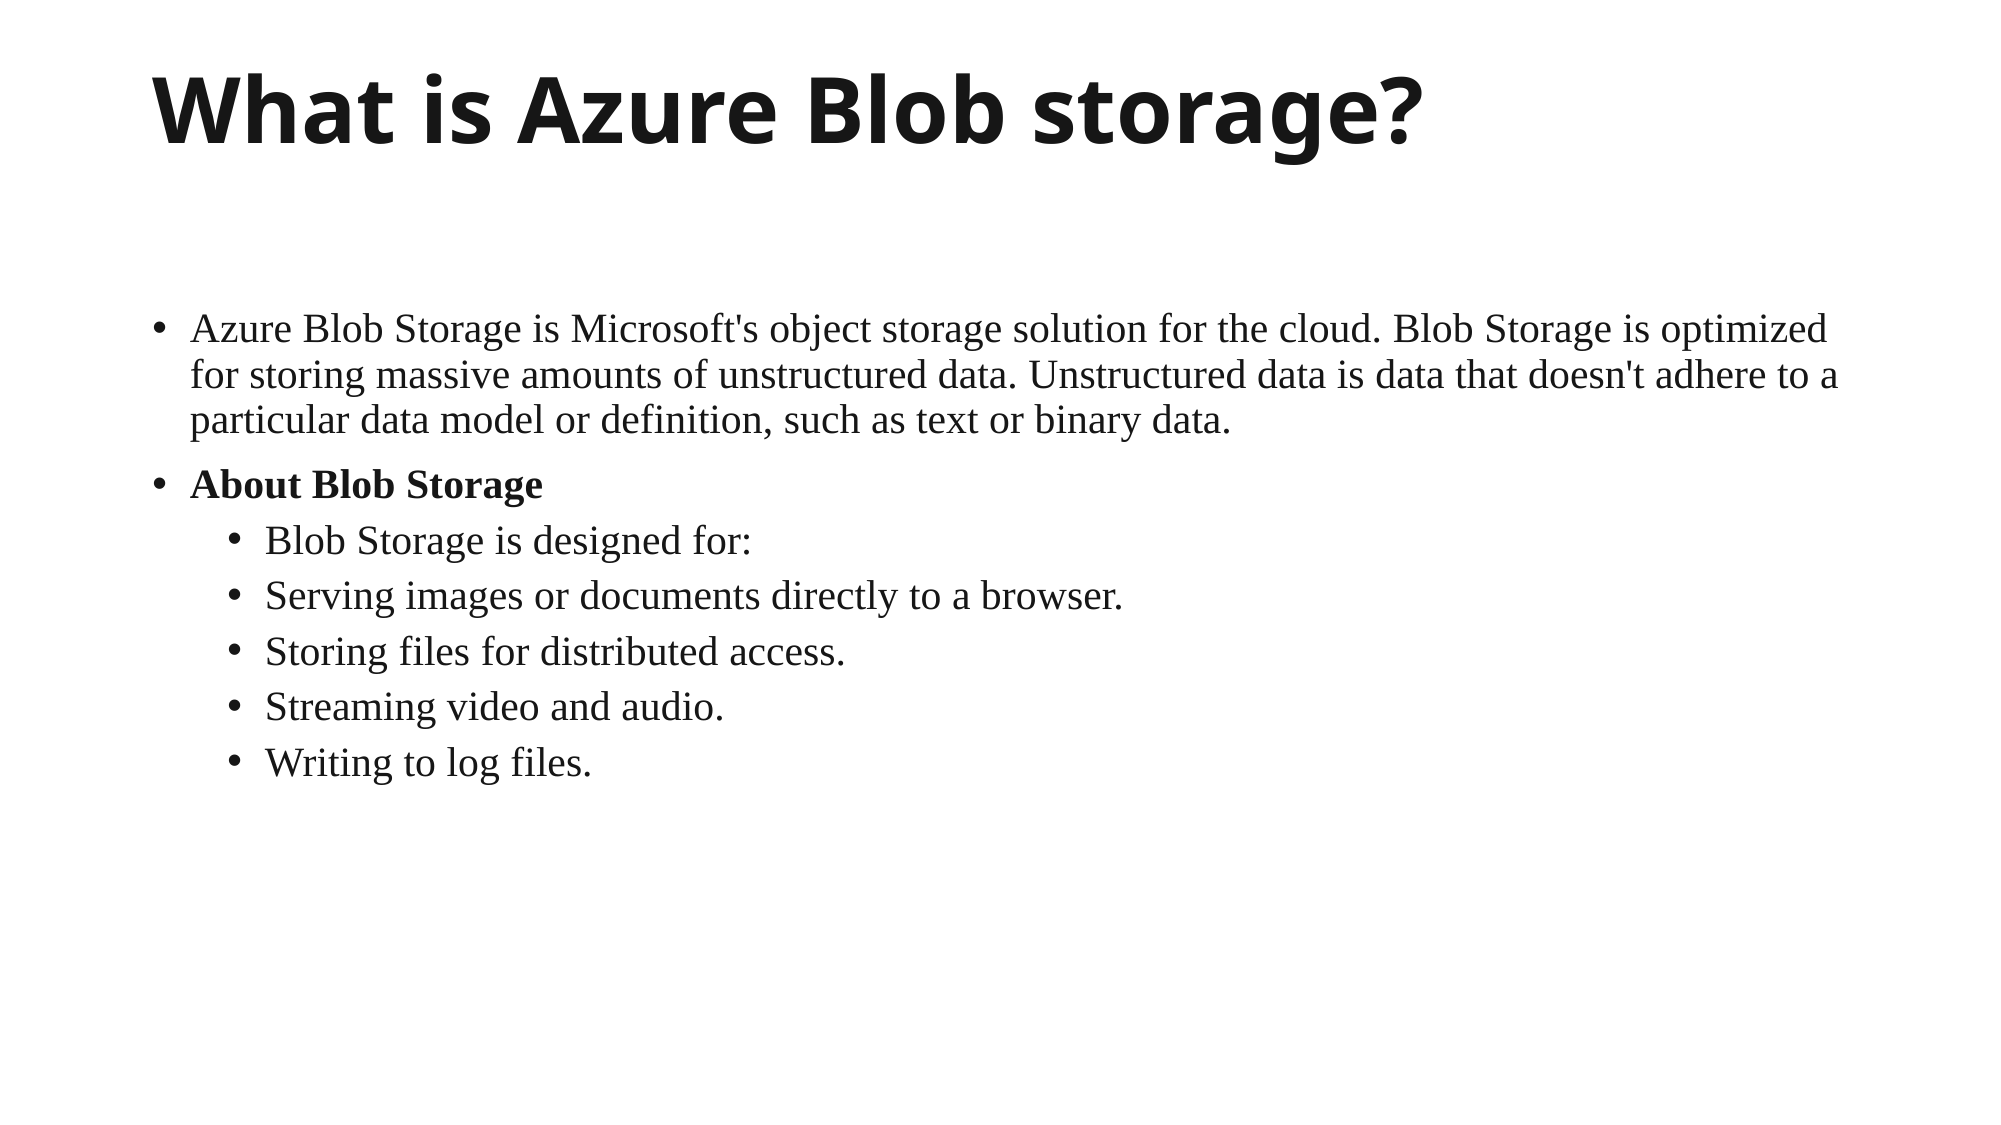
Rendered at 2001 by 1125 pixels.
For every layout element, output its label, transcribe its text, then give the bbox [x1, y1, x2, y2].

title What is Azure Blob storage? [137, 59, 1863, 278]
list Azure Blob Storage is Microsoft's object storage solution for the cloud. Blob Storage is optimized for storing massive amounts of unstructured data. Unstructured data is data that doesn't adhere to a particular data model or definition, such as text or binary data. About Blob Storage Blob Storage is designed for: Serving images or documents directly to a browser. Storing files for distributed access. Streaming video and audio. Writing to log files. [137, 299, 1863, 1014]
